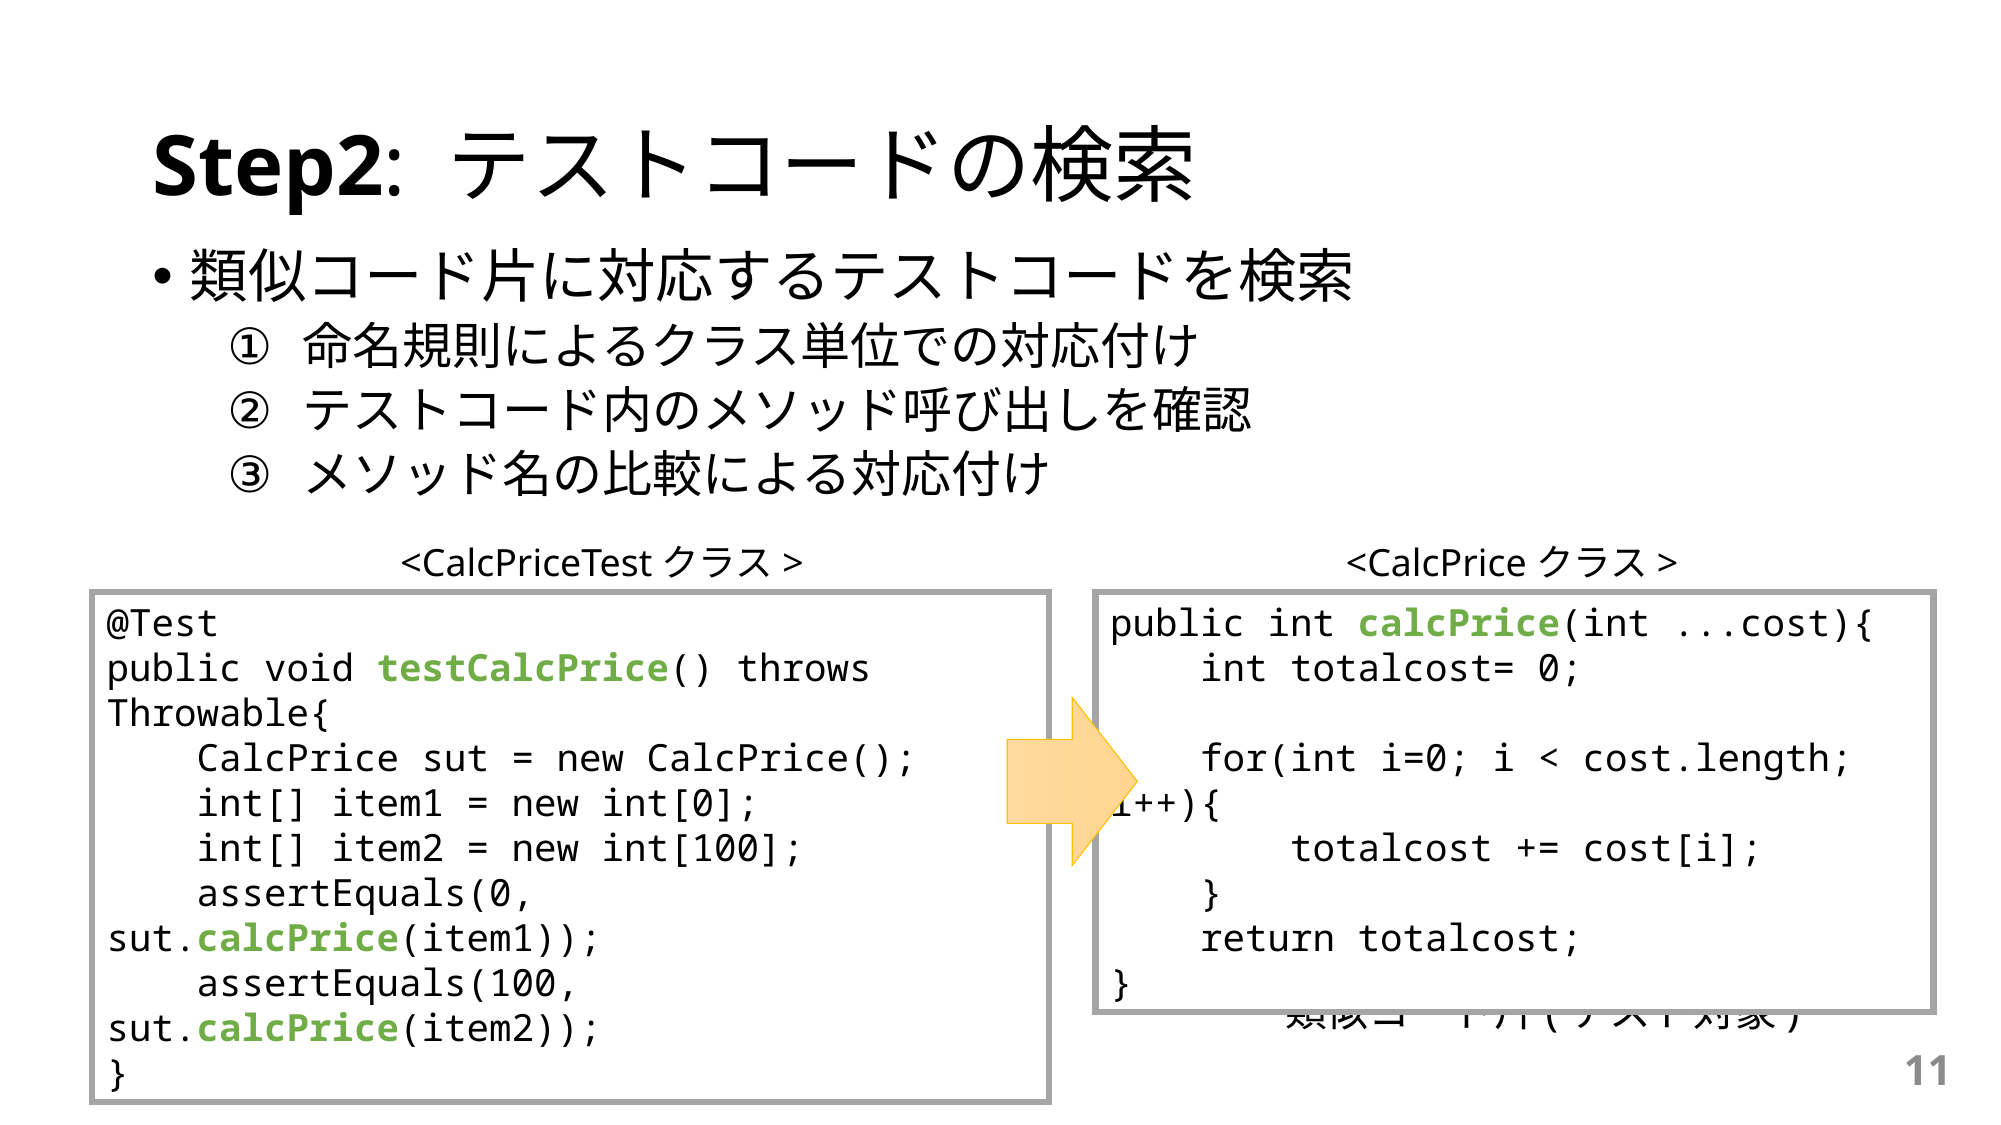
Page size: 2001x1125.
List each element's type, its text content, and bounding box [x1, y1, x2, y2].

text_box @Test public void testCalcPrice() throws Throwable{ CalcPrice sut = new CalcPrice(); int[] item1 = new int[0]; int[] item2 = new int[100]; assertEquals(0, sut.calcPrice(item1)); assertEquals(100, sut.calcPrice(item2)); } [91, 591, 1050, 1103]
text_box 類似コード片(テスト対象) [1213, 1013, 1871, 1042]
title Step2: テストコードの検索 [137, 59, 1863, 240]
text_box <CalcPriceクラス> [1331, 531, 1754, 592]
text_box public int calcPrice(int ...cost){ int totalcost= 0; for(int i=0; i < cost.length; i++){ totalcost += cost[i]; } return totalcost; } [1094, 591, 1934, 1013]
slide_number 11 [1516, 1042, 1967, 1103]
list 類似コード片に対応するテストコードを検索 命名規則によるクラス単位での対応付け テストコード内のメソッド呼び出しを確認 メソッド名の比較による対応付け [137, 240, 1863, 520]
text_box [1006, 695, 1139, 867]
text_box <CalcPriceTestクラス> [385, 531, 844, 592]
